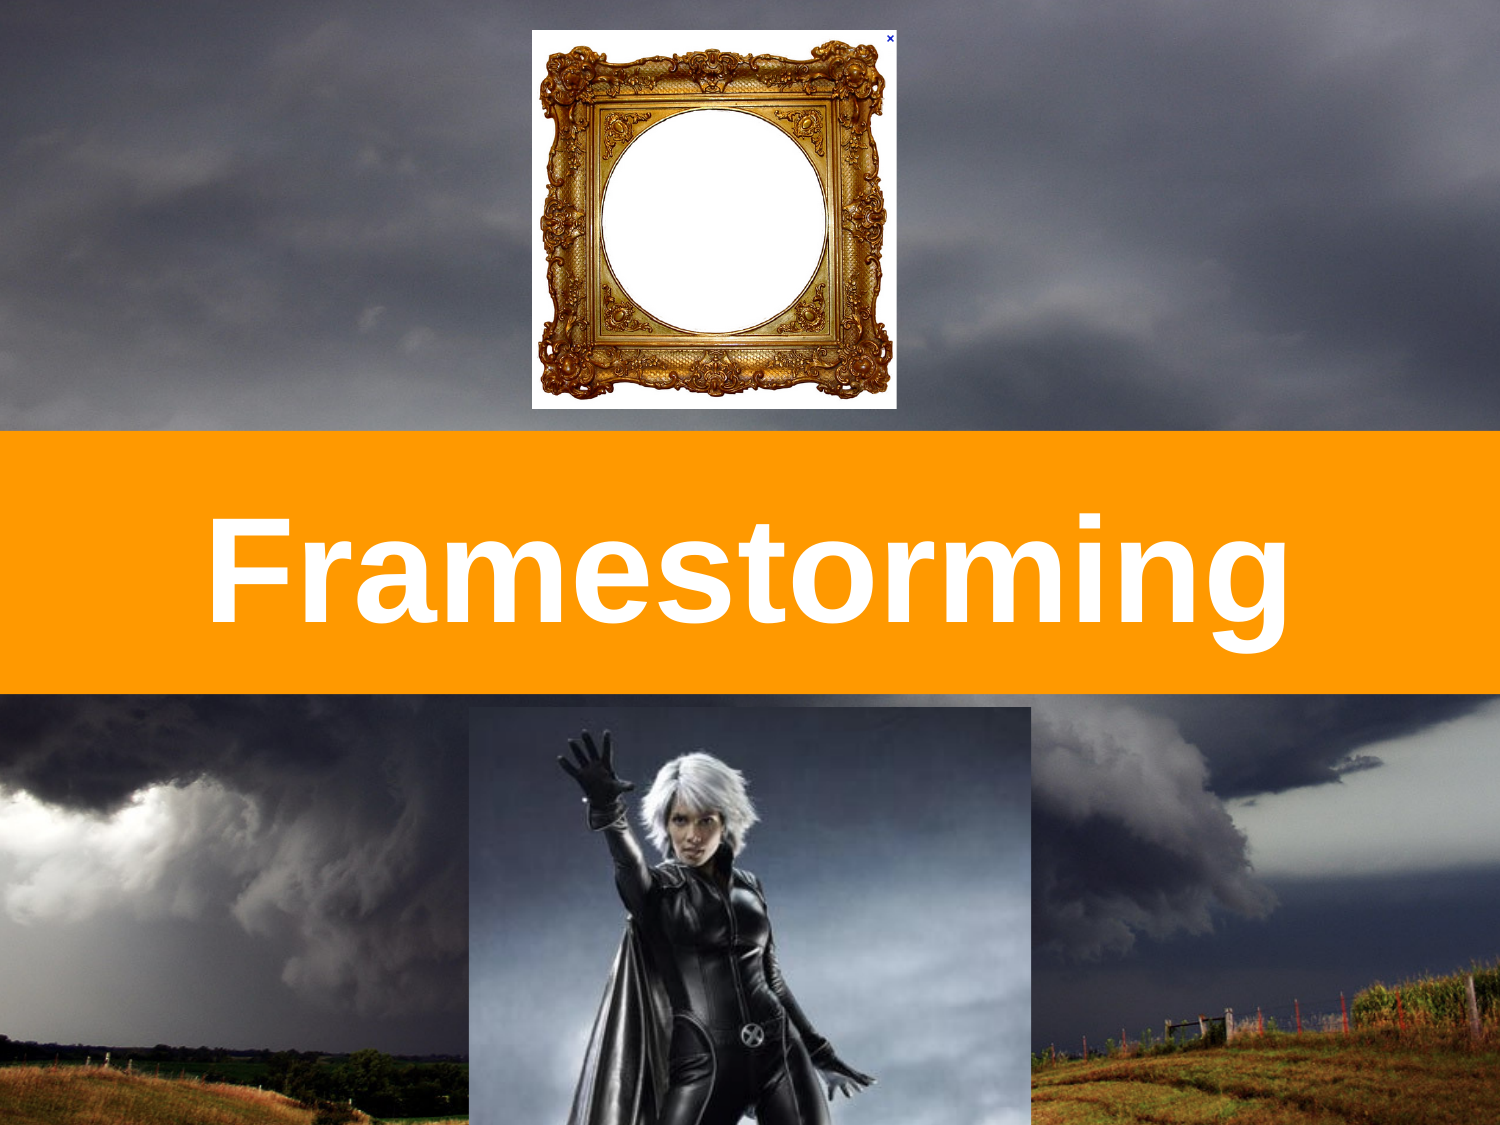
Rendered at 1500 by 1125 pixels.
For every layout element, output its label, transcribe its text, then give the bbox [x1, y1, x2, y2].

text_box [532, 30, 897, 409]
text_box [0, 0, 1500, 430]
text_box Framestorming [45, 457, 1455, 668]
text_box [0, 430, 1500, 695]
text_box [0, 695, 1500, 1125]
text_box [468, 707, 1032, 1125]
